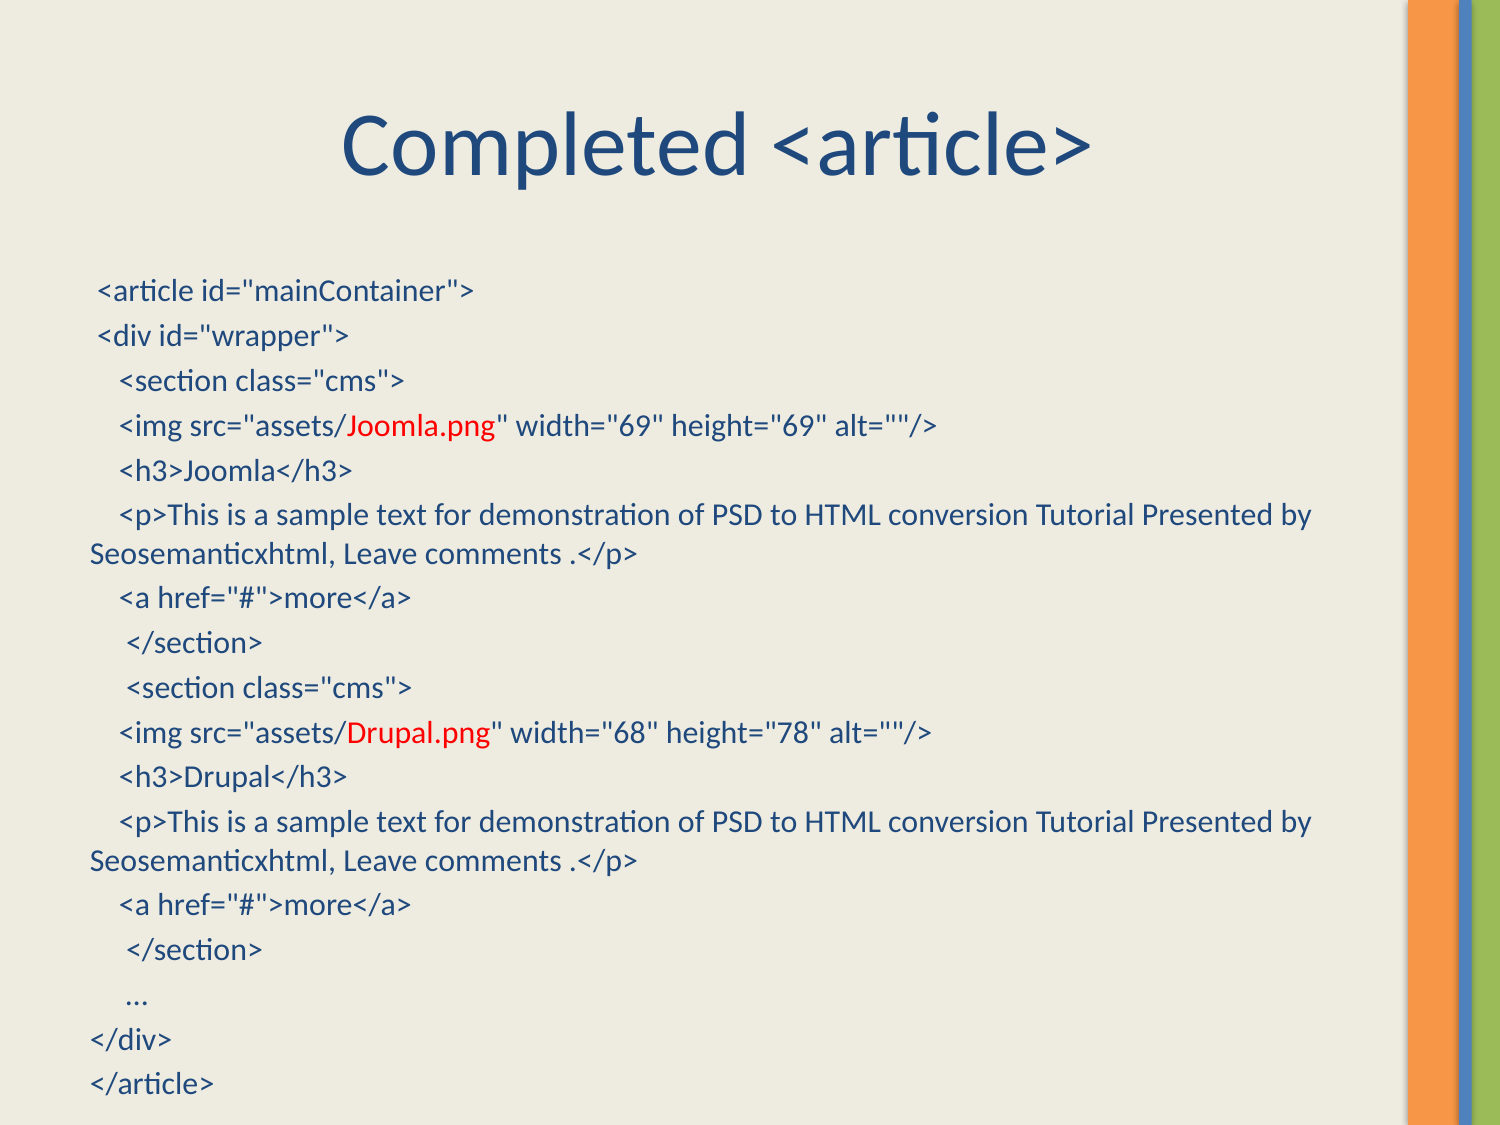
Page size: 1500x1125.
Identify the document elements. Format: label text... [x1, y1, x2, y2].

list <article id="mainContainer"> <div id="wrapper"> <section class="cms"> <img src="assets/Joomla.png" width="69" height="69" alt=""/> <h3>Joomla</h3> <p>This is a sample text for demonstration of PSD to HTML conversion Tutorial Presented by Seosemanticxhtml, Leave comments .</p> <a href="#">more</a> </section> <section class="cms"> <img src="assets/Drupal.png" width="68" height="78" alt=""/> <h3>Drupal</h3> <p>This is a sample text for demonstration of PSD to HTML conversion Tutorial Presented by Seosemanticxhtml, Leave comments .</p> <a href="#">more</a> </section> … </div> </article> [75, 262, 1363, 1125]
title Completed <article> [75, 45, 1363, 233]
